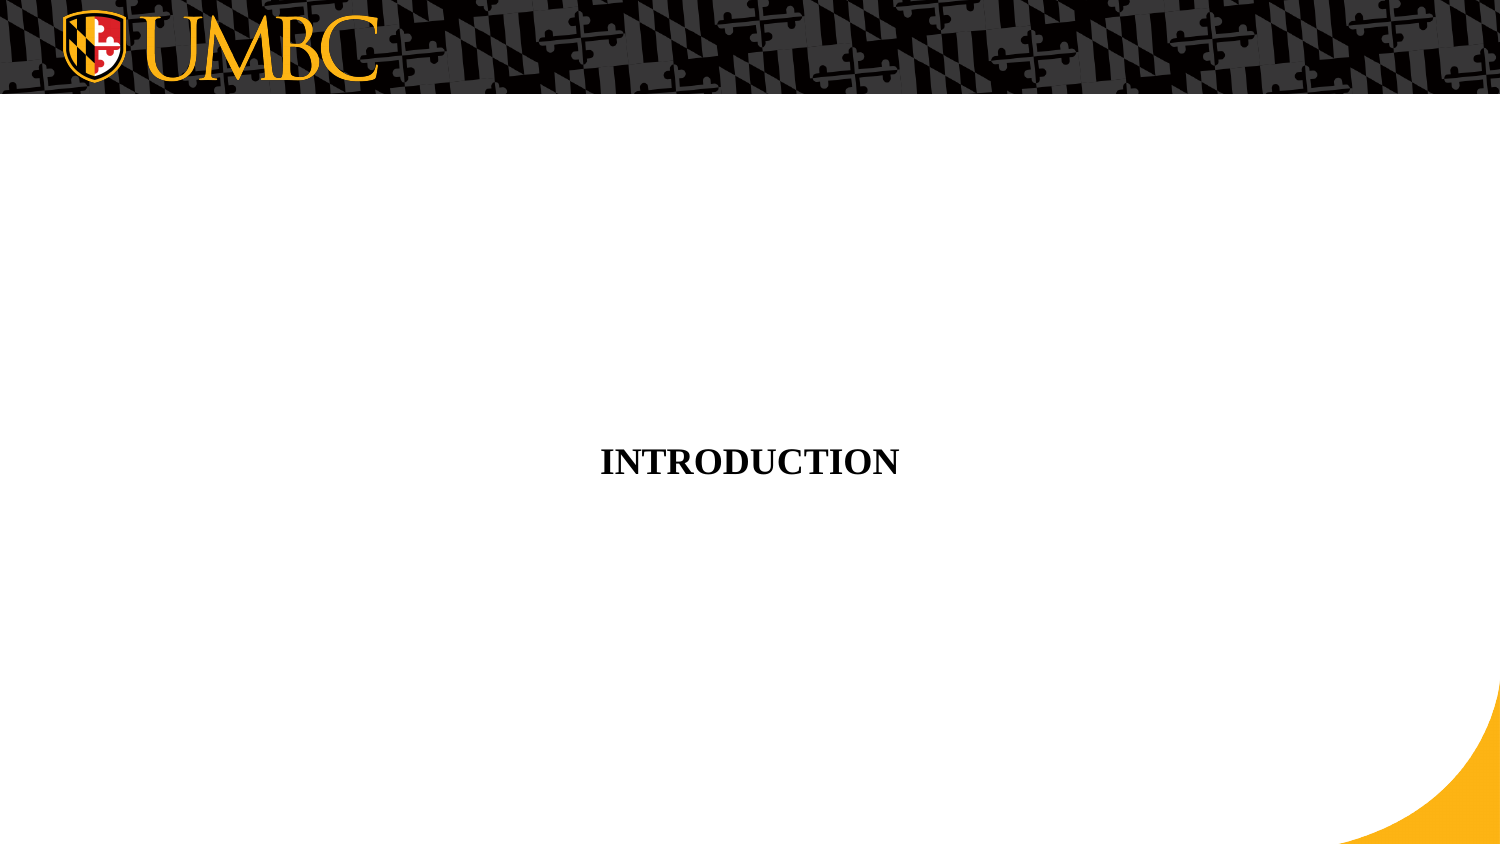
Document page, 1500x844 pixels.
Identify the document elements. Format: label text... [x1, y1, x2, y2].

picture [0, 0, 1500, 94]
picture [1338, 679, 1500, 844]
title INTRODUCTION [51, 421, 1449, 536]
